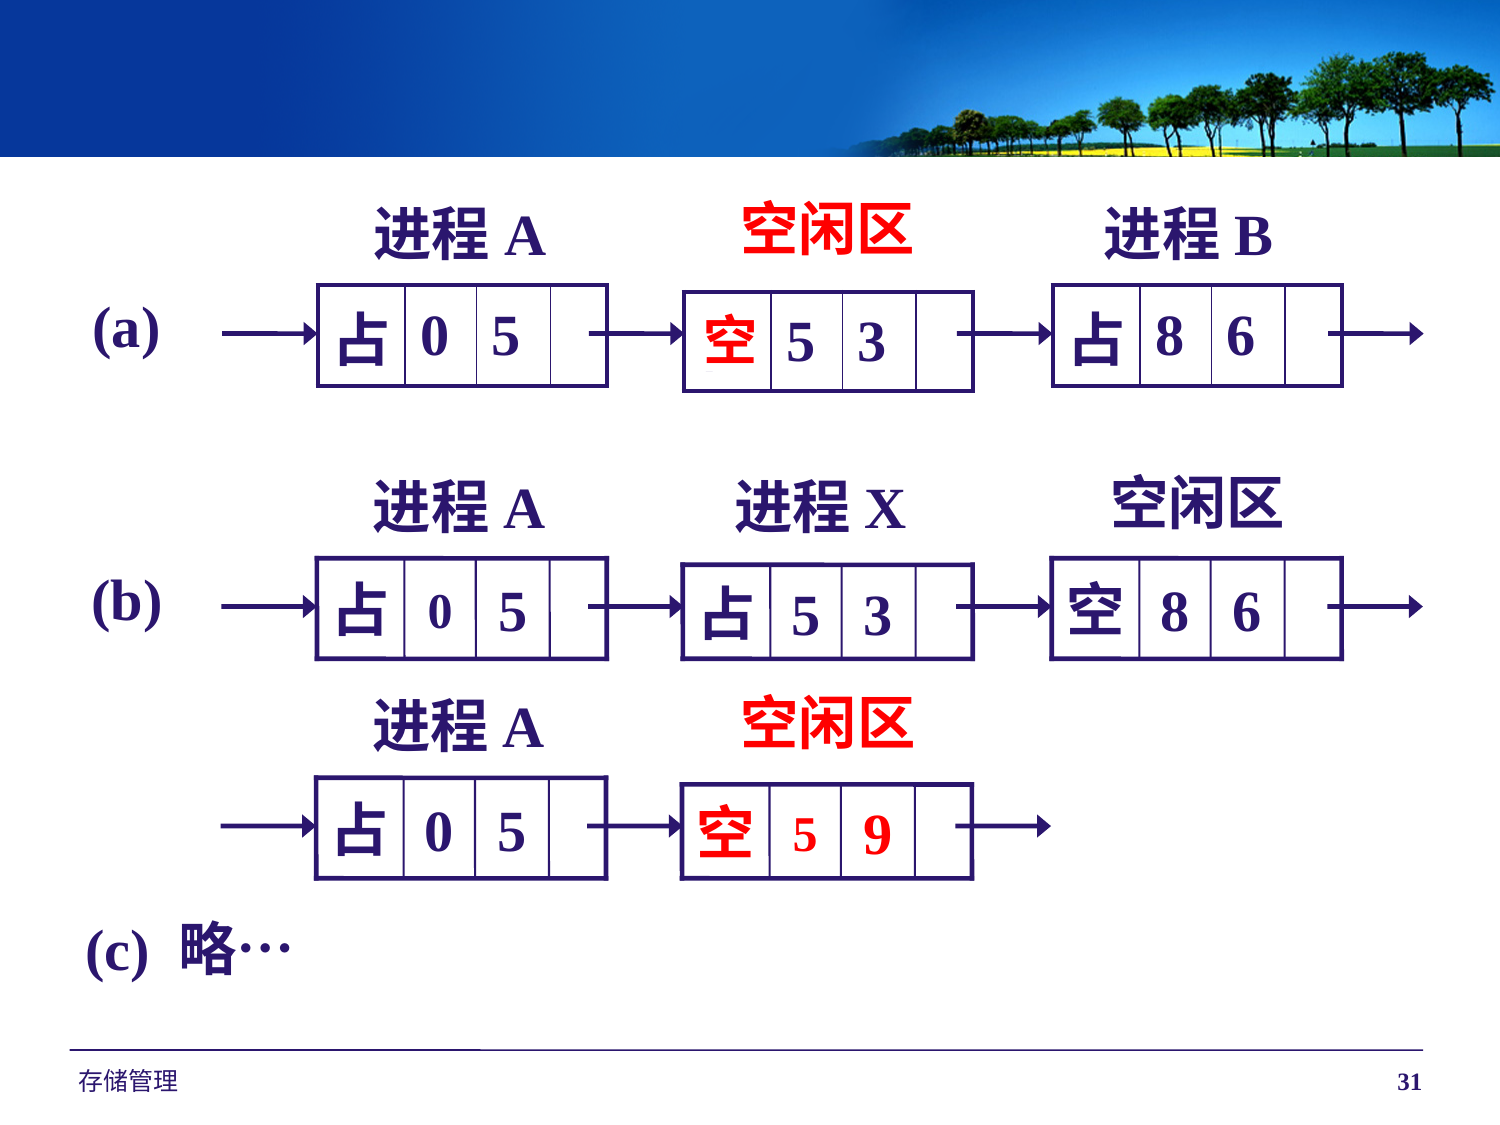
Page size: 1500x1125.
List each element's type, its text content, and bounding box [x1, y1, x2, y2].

table_header 3 [843, 294, 915, 389]
table_header [1286, 287, 1340, 384]
table_header 占 [1055, 287, 1139, 384]
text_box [76, 458, 1424, 660]
text_box (a) [77, 281, 176, 366]
picture [0, 0, 1500, 157]
table_header 6 [1212, 287, 1284, 384]
table_header 0 [406, 287, 476, 384]
text_box [588, 323, 685, 344]
footer 31 [962, 1057, 1438, 1095]
text_box 进程B [1089, 189, 1288, 275]
table_header 占 [320, 287, 404, 384]
slide_number 存储管理 [63, 1057, 414, 1095]
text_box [220, 678, 1052, 879]
text_box (c) 略… [70, 905, 310, 990]
table_header [551, 287, 605, 384]
text_box 空 [688, 298, 768, 371]
text_box 空闲区 [725, 184, 930, 270]
table_header [917, 294, 971, 389]
text_box [1328, 323, 1424, 344]
table_header 5 [477, 287, 550, 384]
table_header 8 [1141, 287, 1211, 384]
text_box [956, 323, 1053, 344]
text_box 进程A [358, 189, 561, 275]
text_box 进程X [720, 189, 923, 275]
text_box [222, 323, 318, 344]
table_header 5 [772, 294, 842, 389]
table_header 占 [686, 294, 770, 389]
